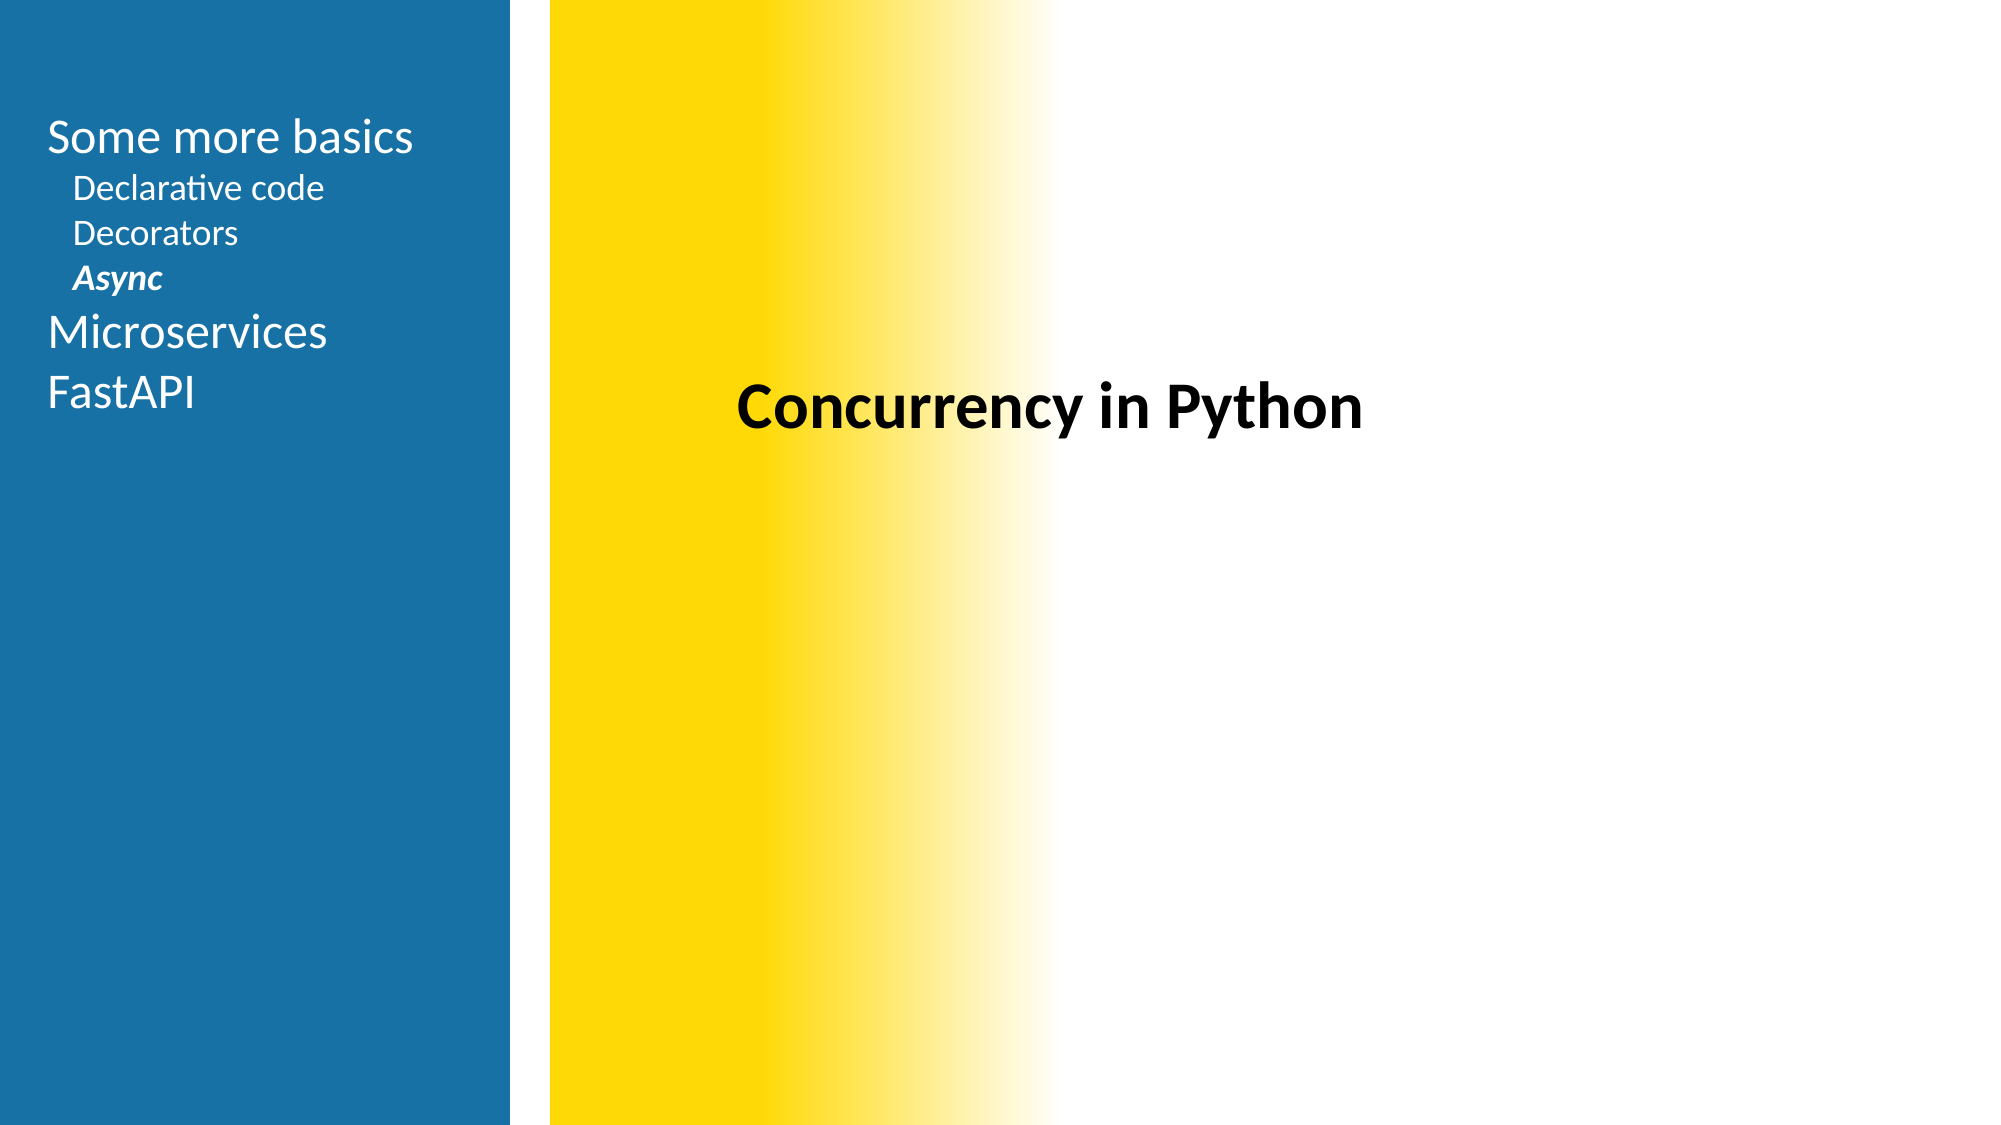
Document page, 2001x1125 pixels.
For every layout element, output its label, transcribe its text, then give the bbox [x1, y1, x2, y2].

text_box Concurrency in Python [723, 354, 1381, 449]
text_box [549, 0, 1061, 1125]
text_box [0, 0, 511, 1125]
text_box Some more basics Declarative code Decorators Async Microservices FastAPI [32, 36, 430, 426]
